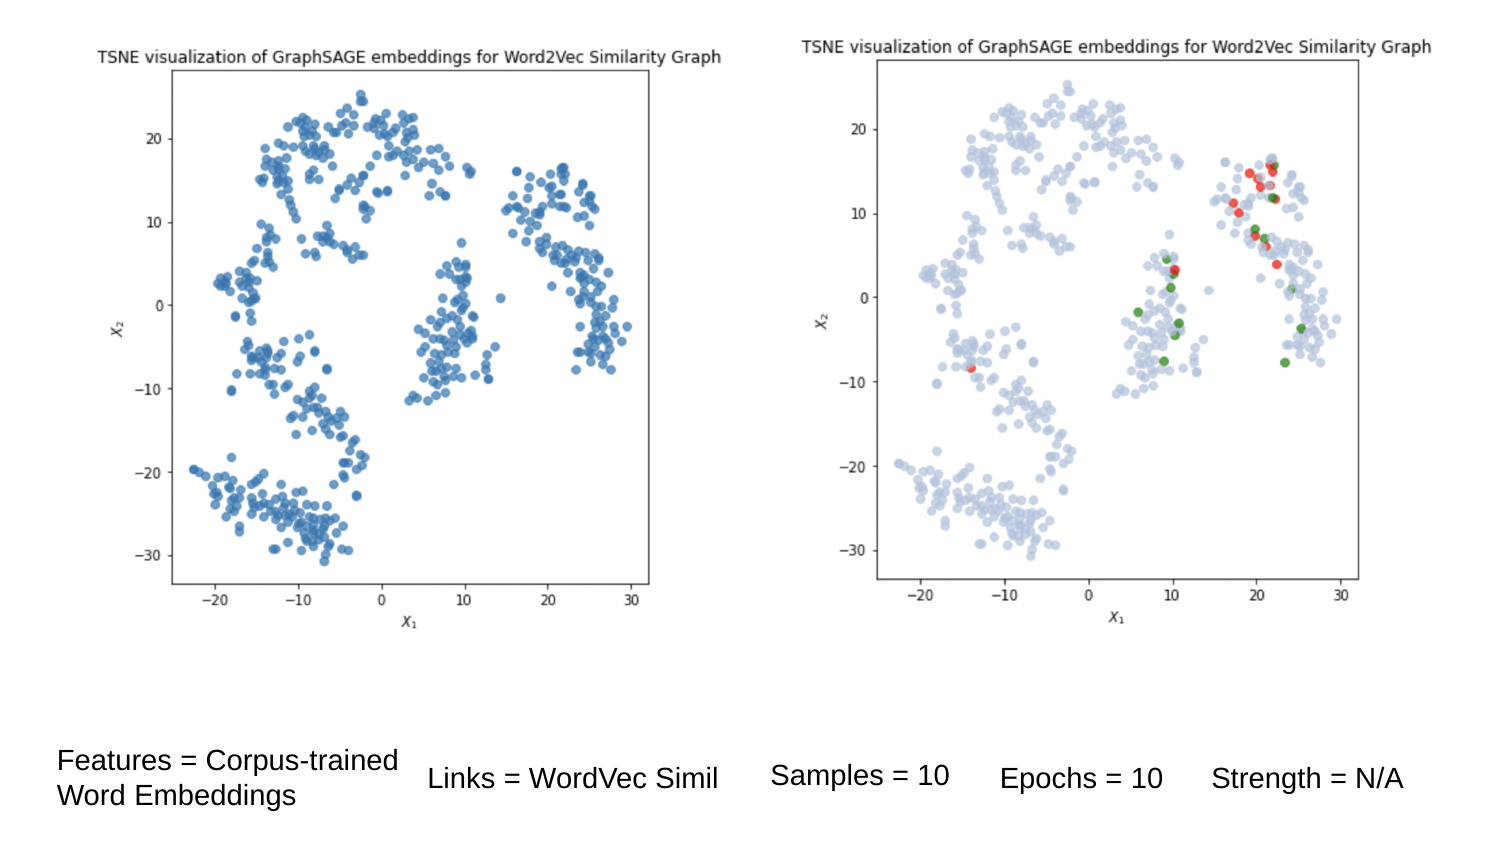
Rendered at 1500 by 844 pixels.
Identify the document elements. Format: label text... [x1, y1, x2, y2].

picture [77, 41, 751, 648]
text_box Samples = 10 [755, 741, 978, 806]
picture [780, 21, 1454, 641]
text_box Features = Corpus-trained Word Embeddings [41, 726, 457, 827]
text_box Epochs = 10 [984, 743, 1192, 809]
text_box Links = WordVec Simil [412, 743, 828, 809]
text_box Strength = N/A [1196, 743, 1430, 809]
